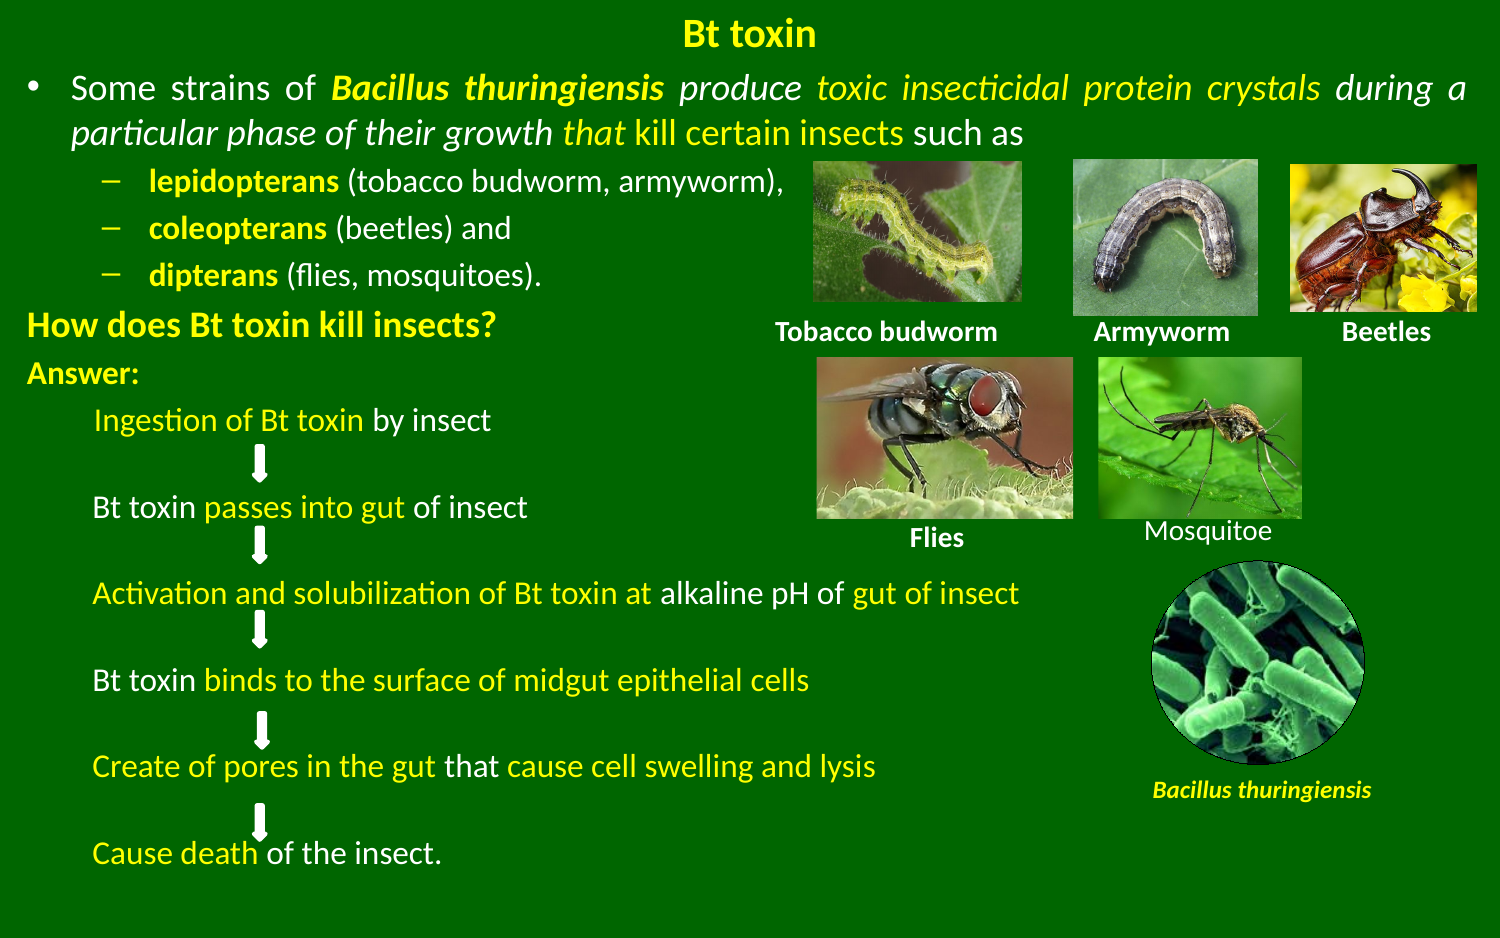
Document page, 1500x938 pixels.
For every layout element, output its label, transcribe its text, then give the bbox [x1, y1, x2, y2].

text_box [1072, 159, 1259, 356]
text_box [759, 160, 1022, 356]
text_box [1135, 560, 1389, 812]
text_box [816, 357, 1074, 562]
text_box [251, 444, 268, 483]
text_box [251, 803, 268, 842]
text_box [251, 525, 268, 565]
list Some strains of Bacillus thuringiensis produce toxic insecticidal protein crystals during a particular phase of their growth that kill certain insects such as lepidopterans (tobacco budworm, armyworm), coleopterans (beetles) and dipterans (flies, mosquitoes). How does Bt toxin kill insects? Answer: Ingestion of Bt toxin by insect Bt toxin passes into gut of insect Activation and solubilization of Bt toxin at alkaline pH of gut of insect Bt toxin binds to the surface of midgut epithelial cells Create of pores in the gut that cause cell swelling and lysis Cause death of the insect. [11, 55, 1483, 847]
text_box [251, 609, 268, 649]
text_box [1098, 357, 1303, 555]
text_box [1289, 164, 1478, 356]
text_box [254, 711, 270, 750]
title Bt toxin [75, 0, 1425, 55]
